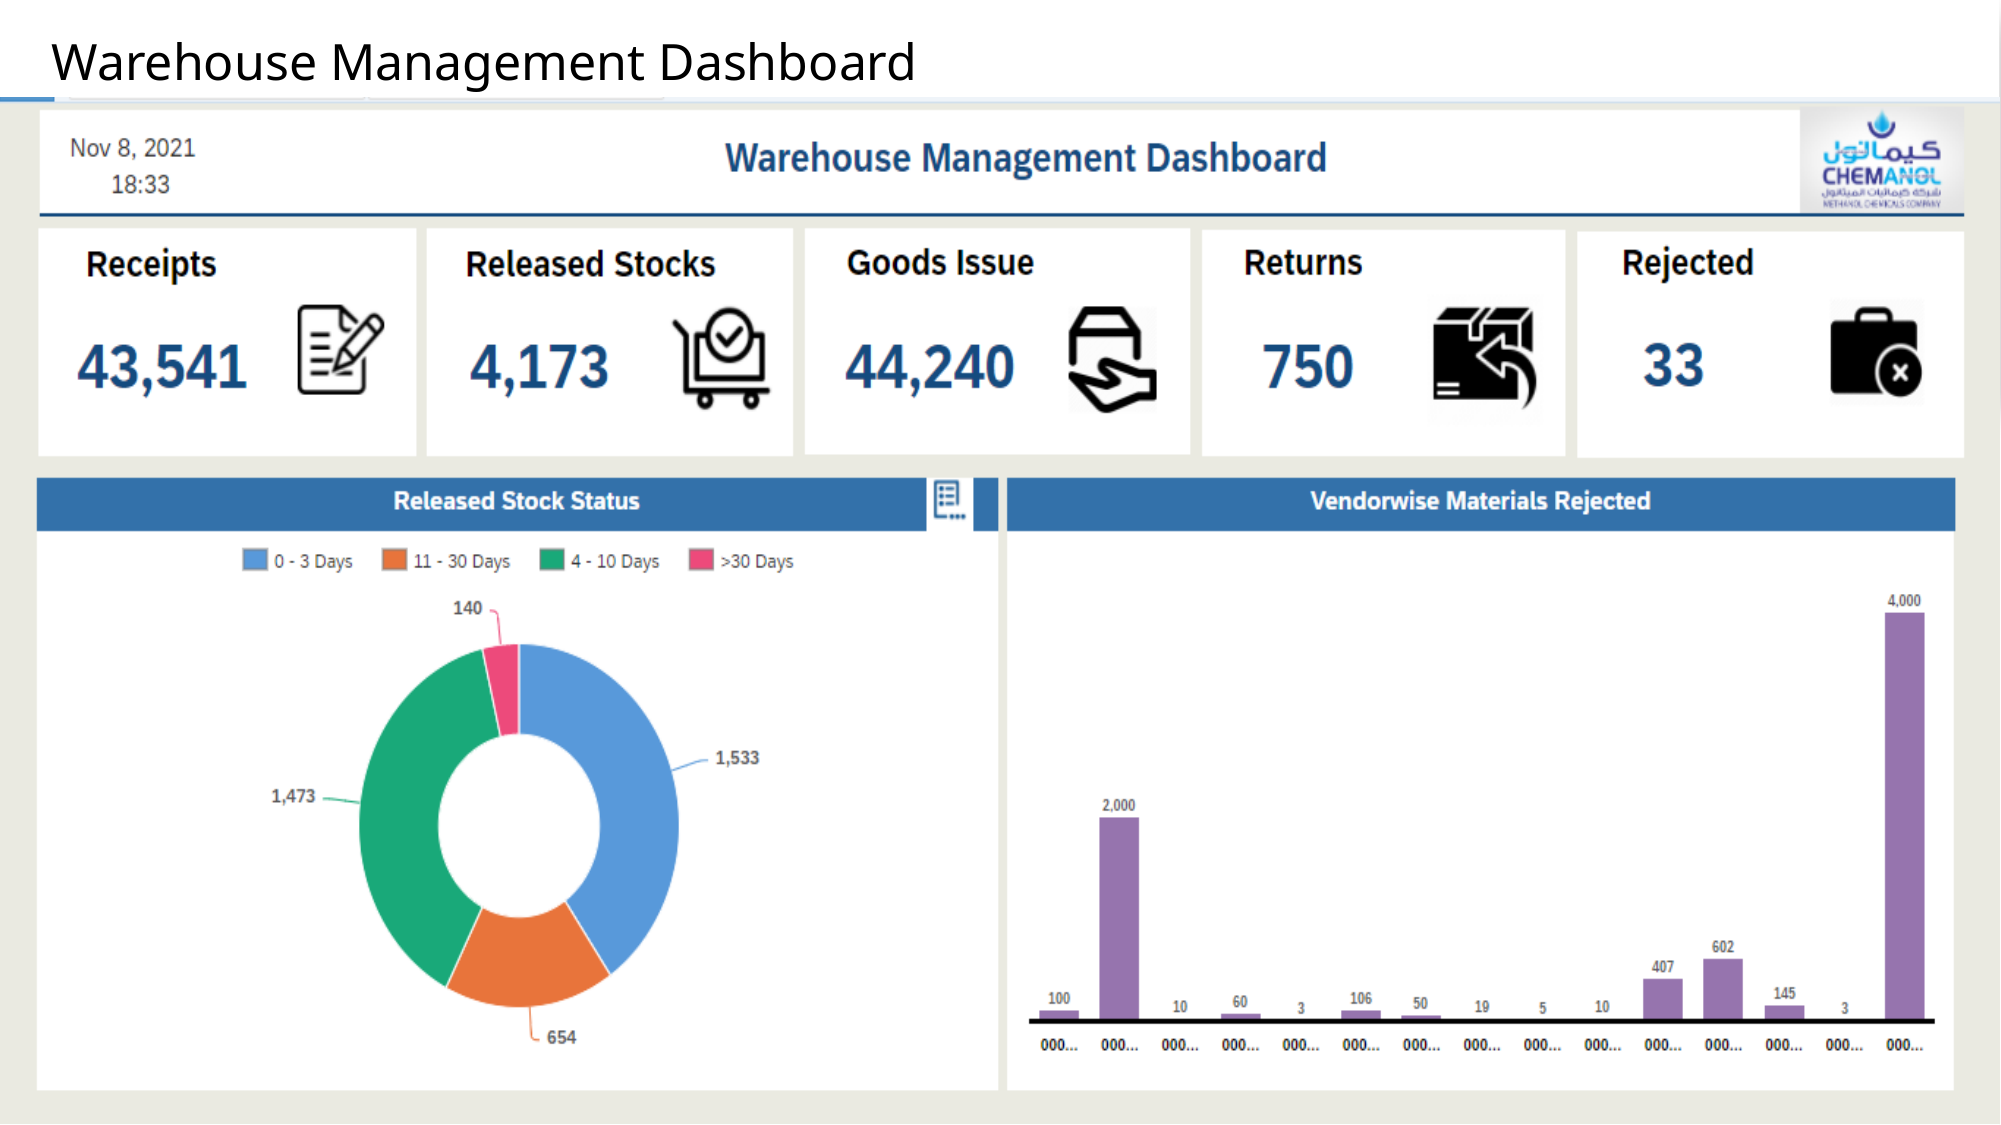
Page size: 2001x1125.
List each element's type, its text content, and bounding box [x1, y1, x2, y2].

picture [0, 97, 2000, 1124]
text_box Warehouse Management Dashboard [36, 22, 1780, 97]
